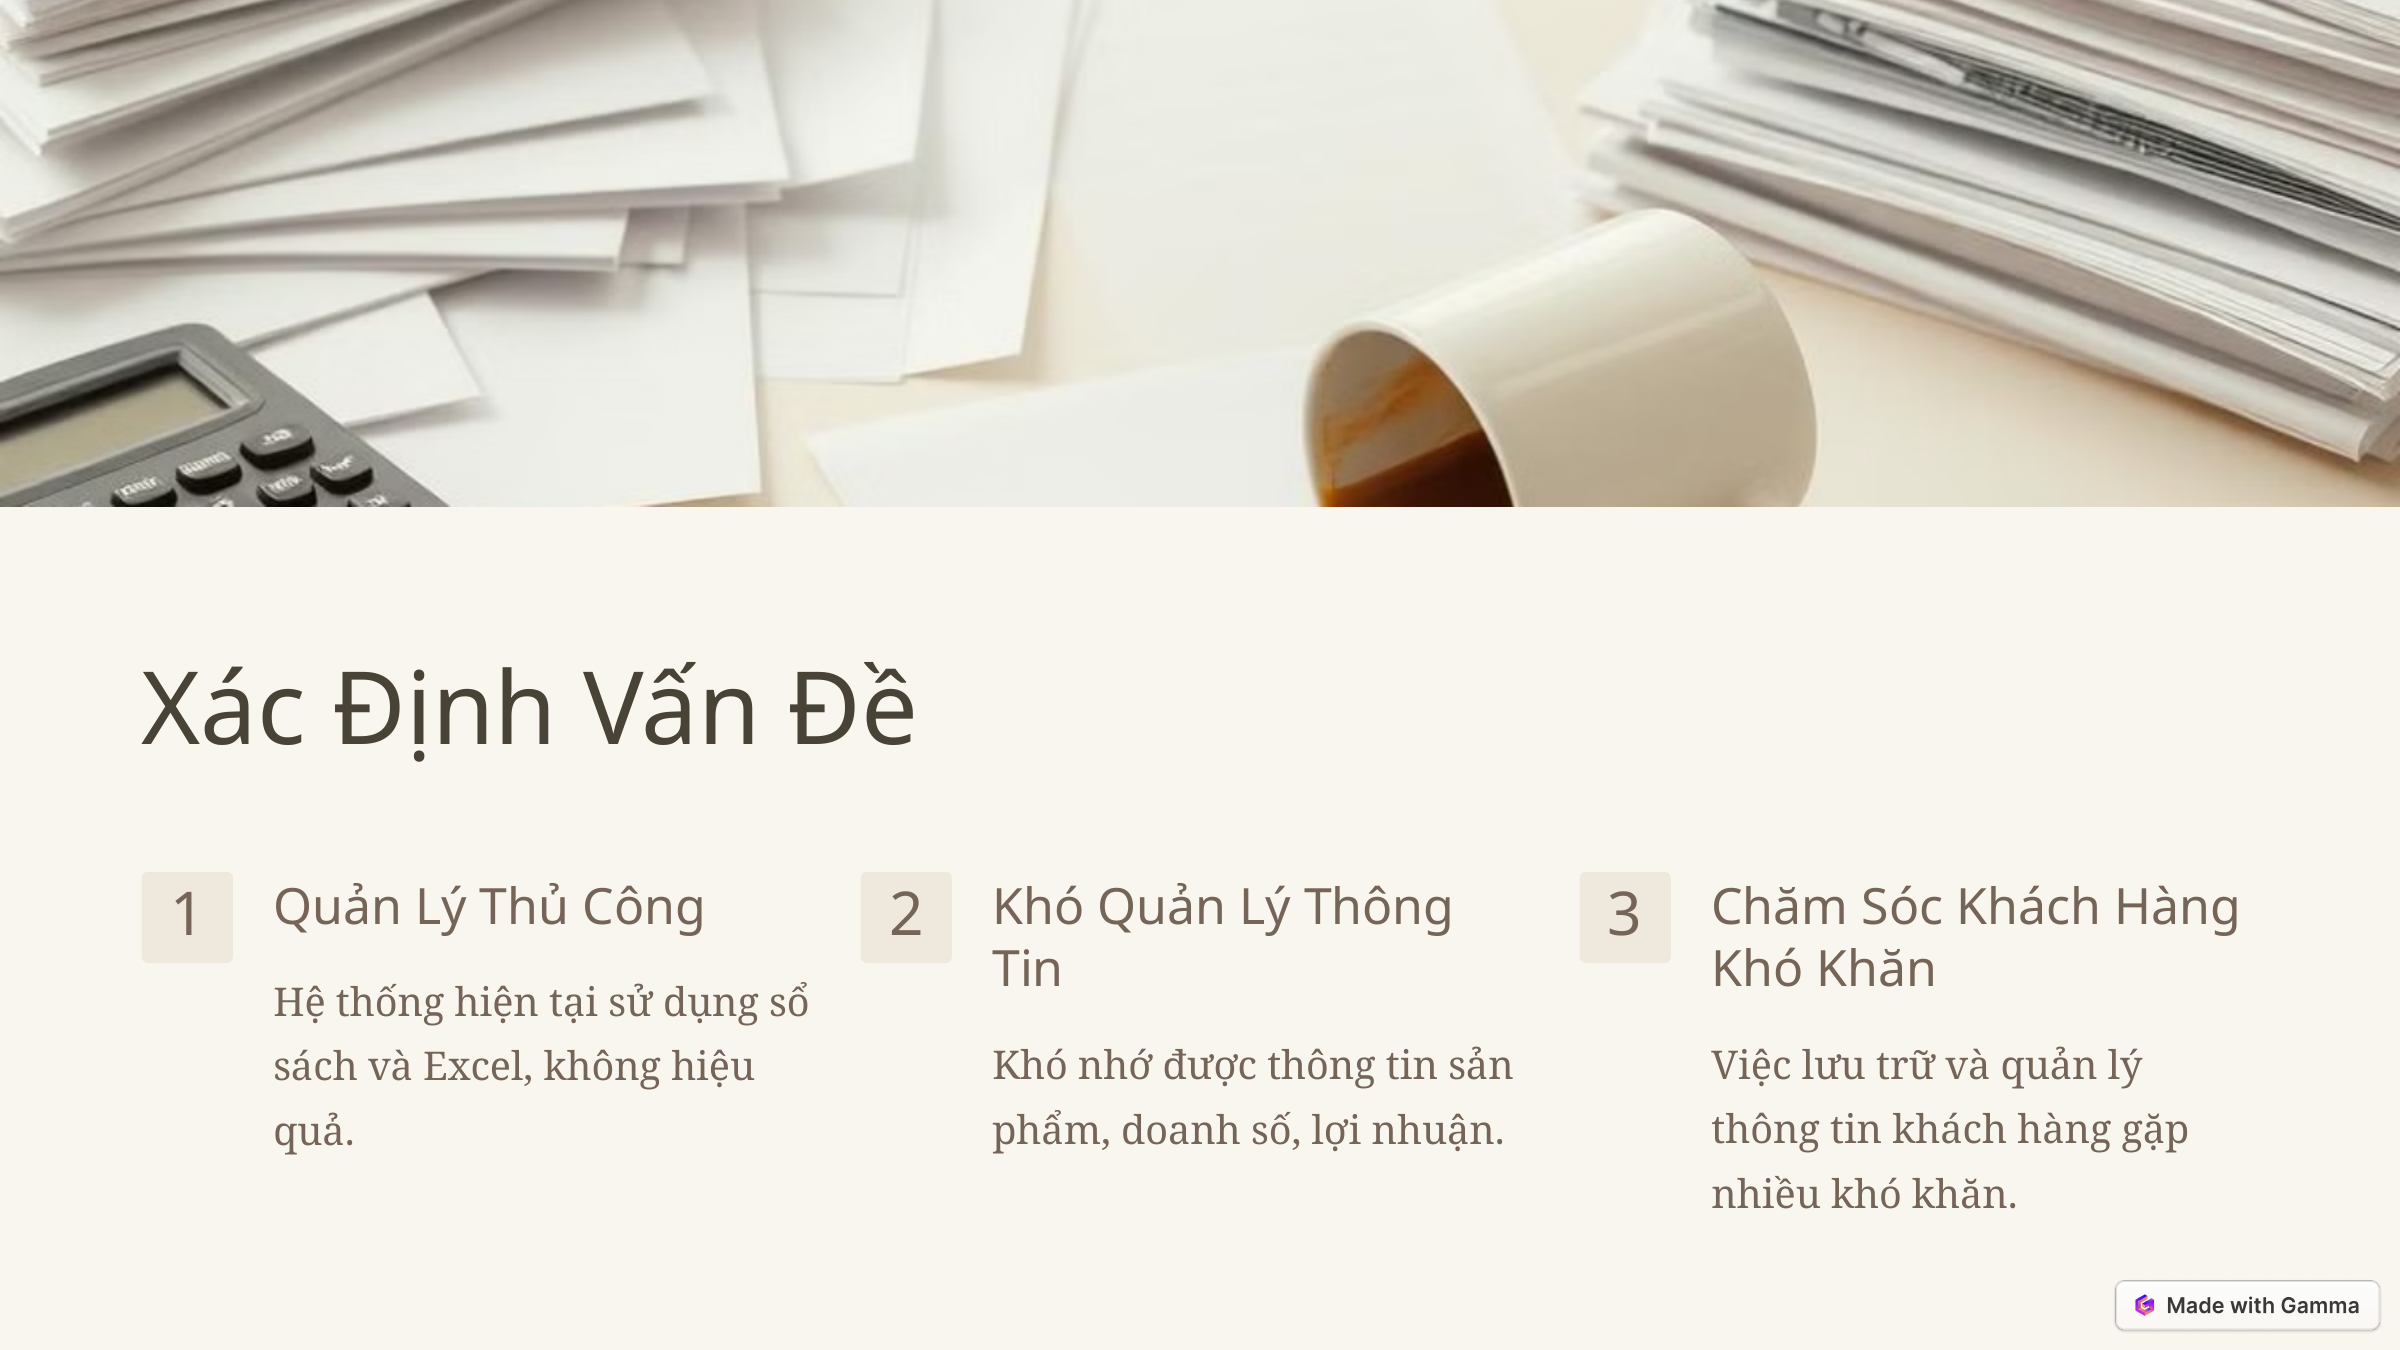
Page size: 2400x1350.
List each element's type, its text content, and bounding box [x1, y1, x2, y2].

text_box Khó Quản Lý Thông Tin [992, 871, 1540, 999]
text_box 3 [1606, 887, 1644, 948]
text_box [141, 871, 233, 964]
text_box [1579, 871, 1671, 964]
text_box Quản Lý Thủ Công [273, 871, 780, 936]
text_box Khó nhớ được thông tin sản phẩm, doanh số, lợi nhuận. [992, 1022, 1540, 1153]
text_box Việc lưu trữ và quản lý thông tin khách hàng gặp nhiều khó khăn. [1711, 1022, 2259, 1218]
picture [0, 0, 2400, 507]
picture [2106, 1271, 2389, 1339]
text_box 1 [172, 887, 202, 948]
text_box Hệ thống hiện tại sử dụng sổ sách và Excel, không hiệu quả. [273, 959, 821, 1090]
text_box Xác Định Vấn Đề [141, 639, 1155, 766]
text_box [860, 871, 952, 964]
text_box 2 [887, 887, 925, 948]
text_box Chăm Sóc Khách Hàng Khó Khăn [1711, 871, 2259, 999]
